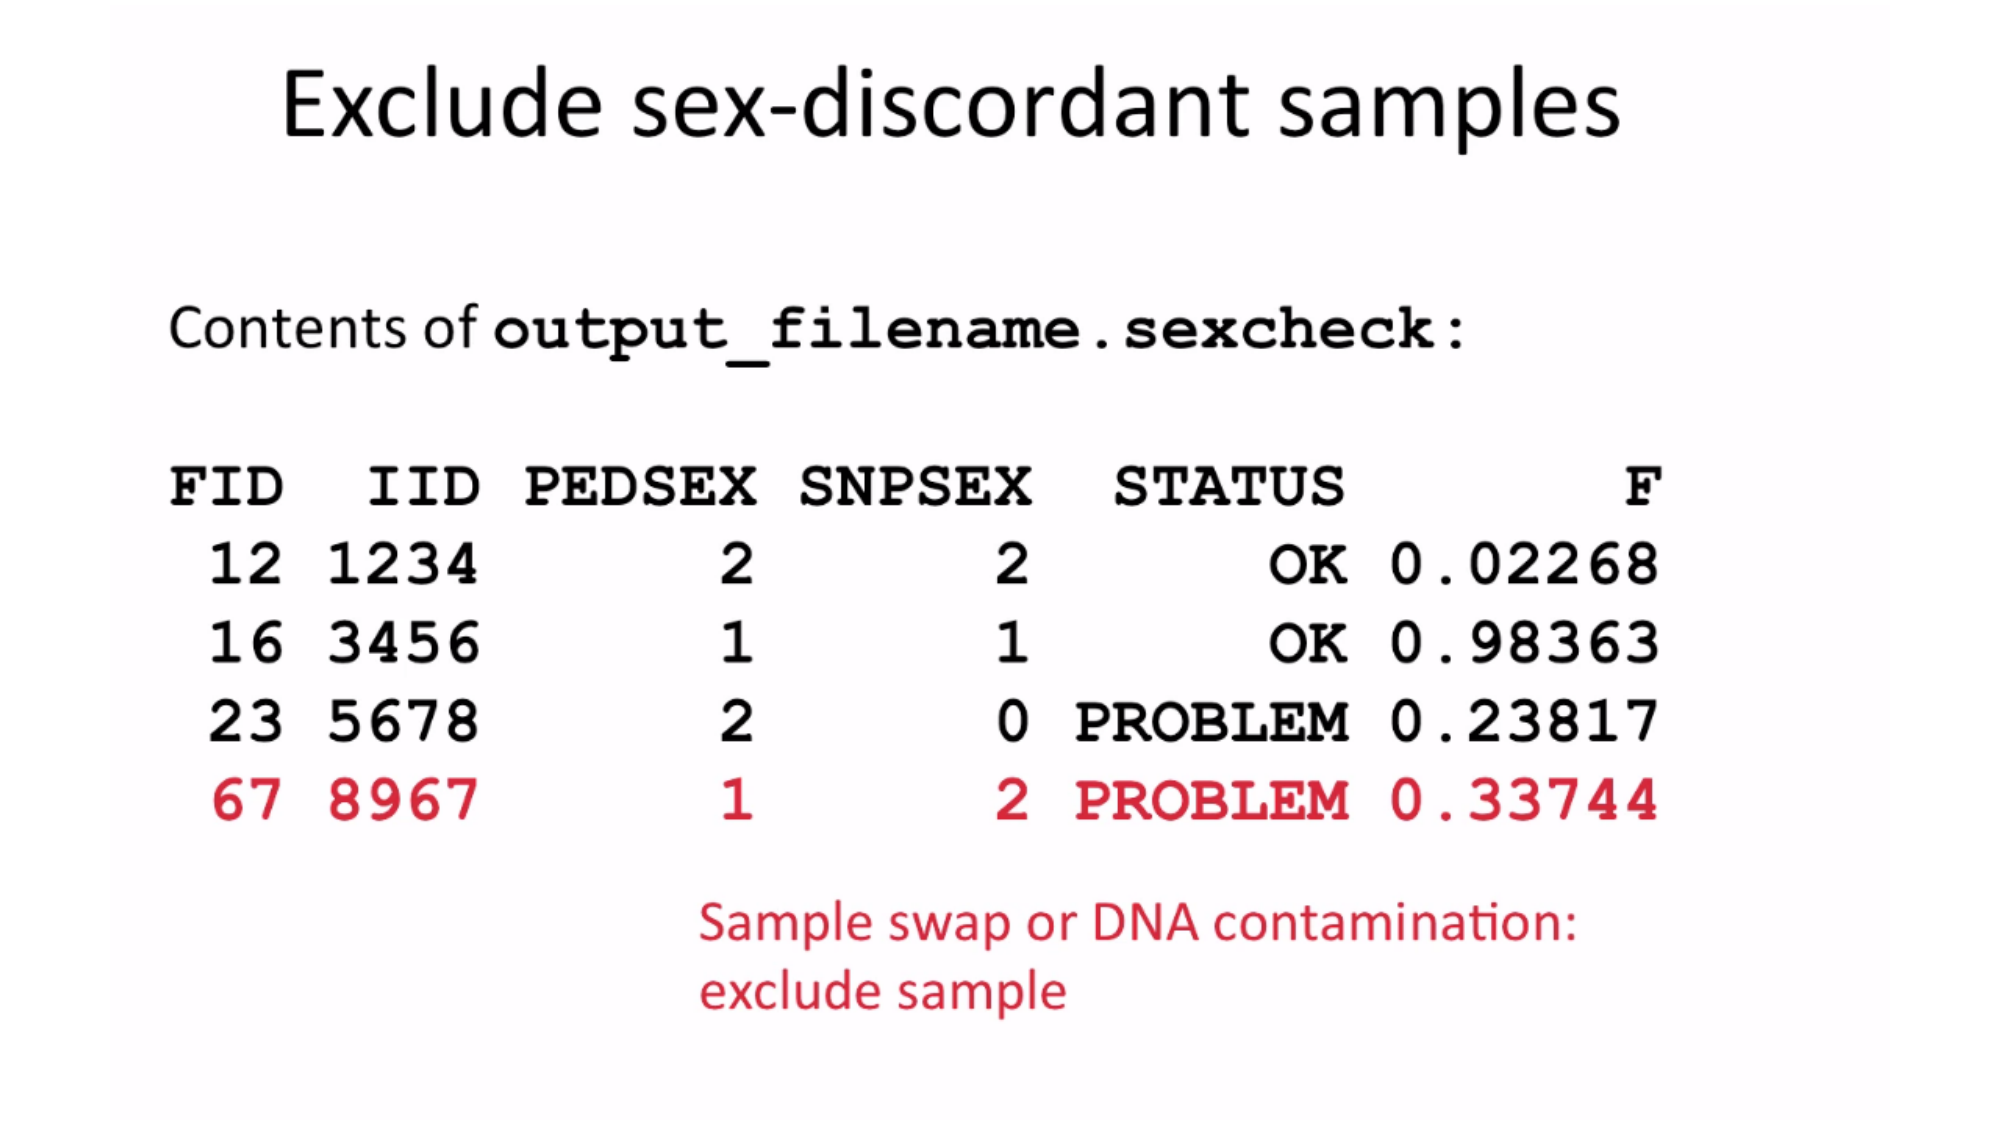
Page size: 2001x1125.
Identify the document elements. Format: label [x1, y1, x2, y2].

picture [110, 5, 1890, 1120]
